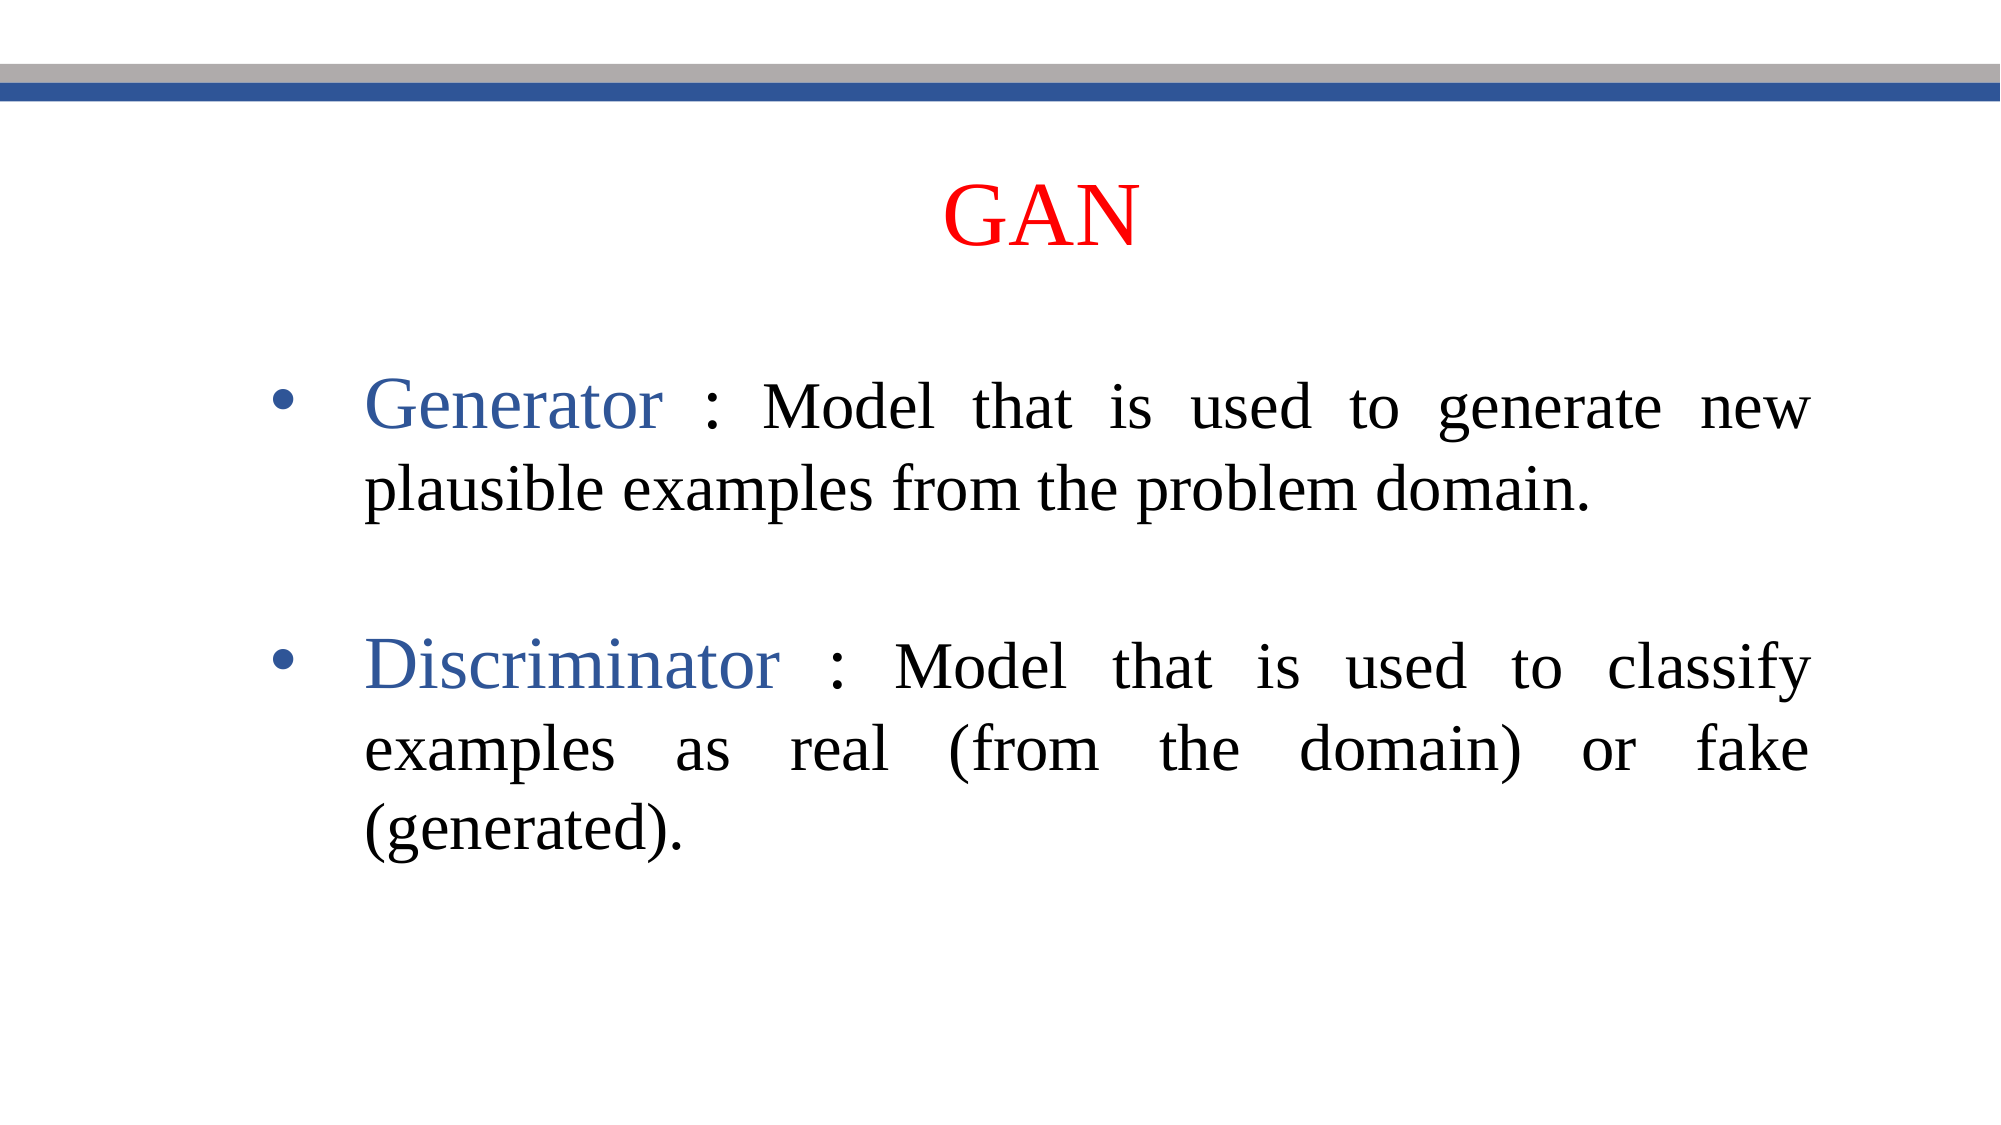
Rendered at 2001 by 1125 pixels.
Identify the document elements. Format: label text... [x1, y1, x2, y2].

text_box [0, 82, 2000, 102]
text_box [0, 63, 2000, 82]
text_box GAN Generator : Model that is used to generate new plausible examples from the problem domain. Discriminator : Model that is used to classify examples as real (from the domain) or fake (generated). [256, 145, 1828, 871]
